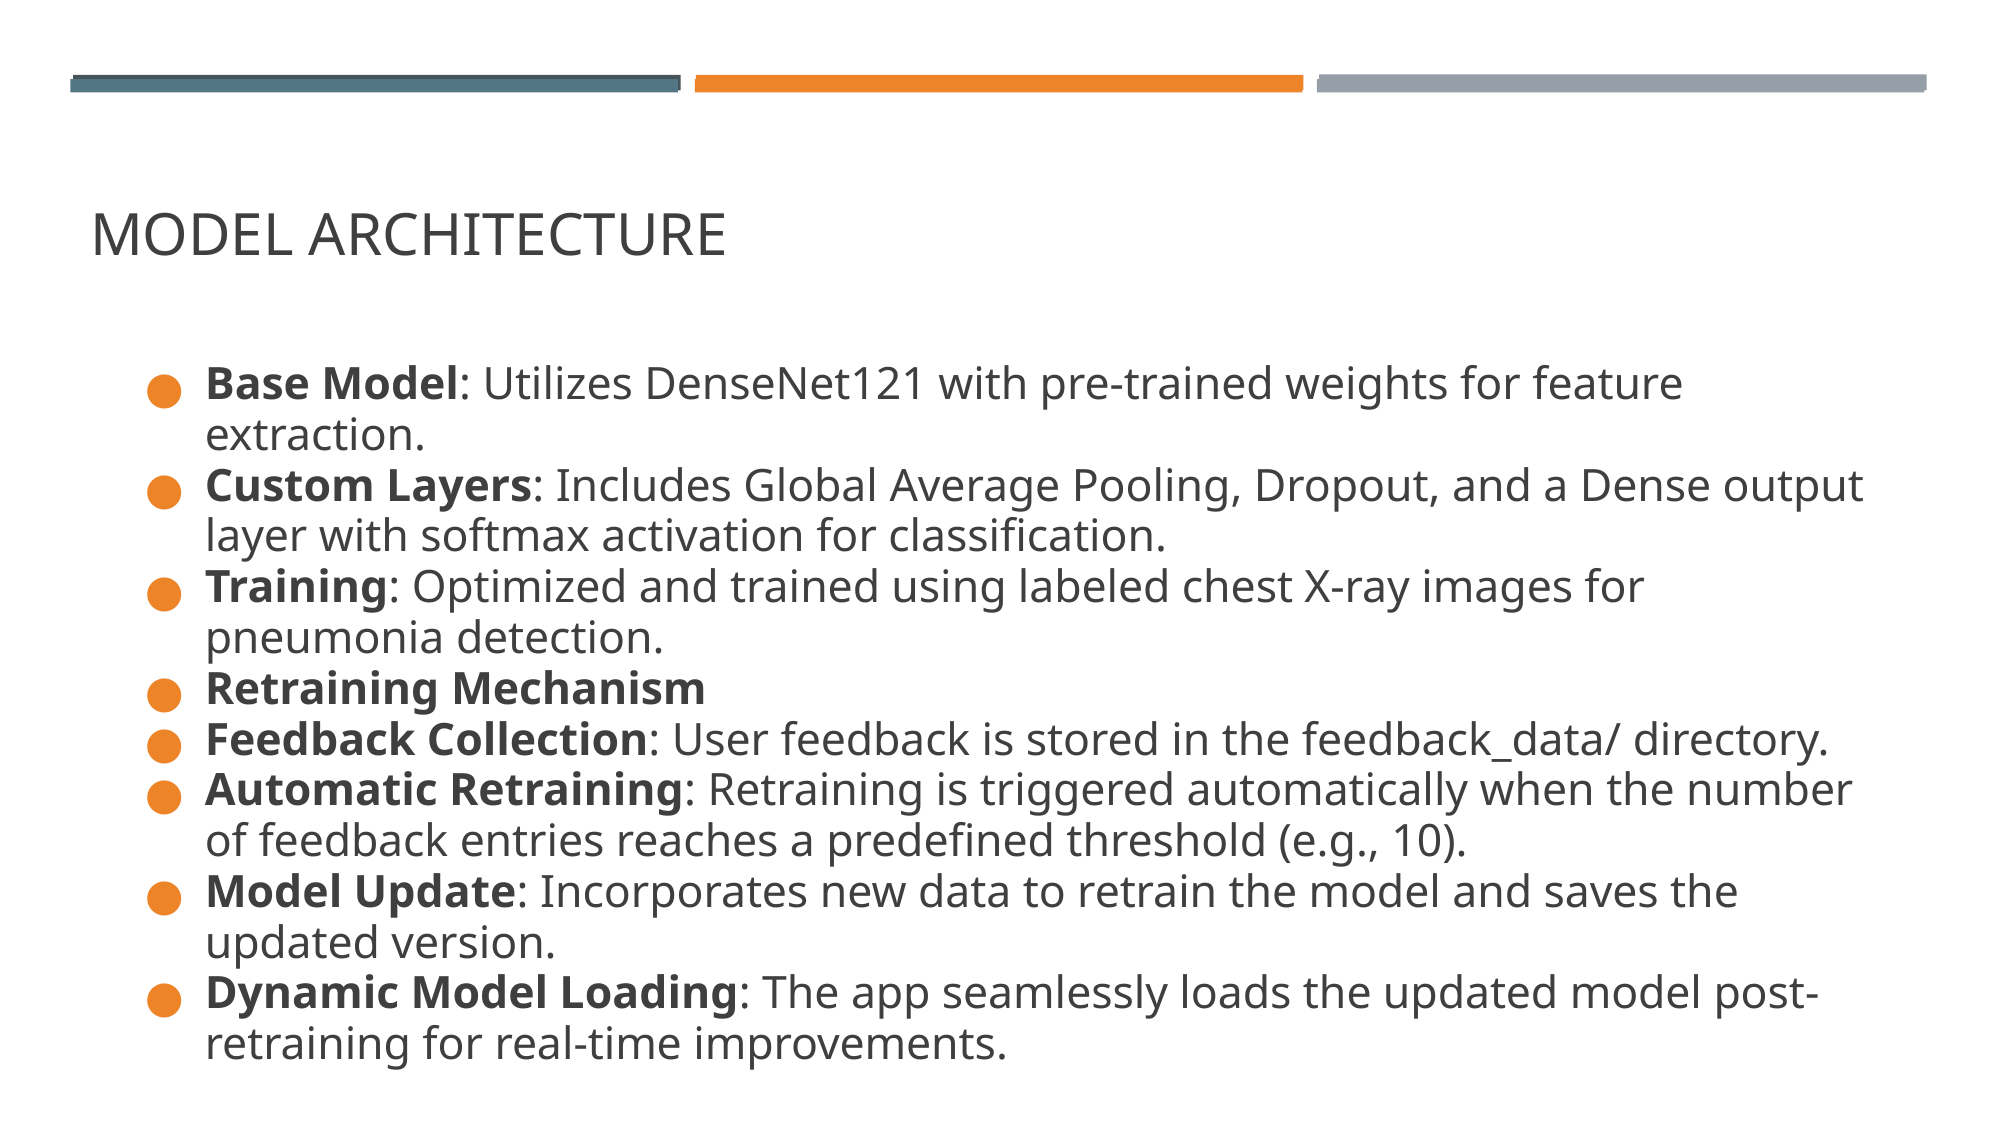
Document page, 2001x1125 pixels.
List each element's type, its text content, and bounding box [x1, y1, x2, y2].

title MODEL ARCHITECTURE [75, 113, 1924, 275]
list Base Model: Utilizes DenseNet121 with pre-trained weights for feature extraction. Custom Layers: Includes Global Average Pooling, Dropout, and a Dense output layer with softmax activation for classification. Training: Optimized and trained using labeled chest X-ray images for pneumonia detection. Retraining Mechanism Feedback Collection: User feedback is stored in the feedback_data/ directory. Automatic Retraining: Retraining is triggered automatically when the number of feedback entries reaches a predefined threshold (e.g., 10). Model Update: Incorporates new data to retrain the model and saves the updated version. Dynamic Model Loading: The app seamlessly loads the updated model post-retraining for real-time improvements. [114, 297, 1884, 997]
